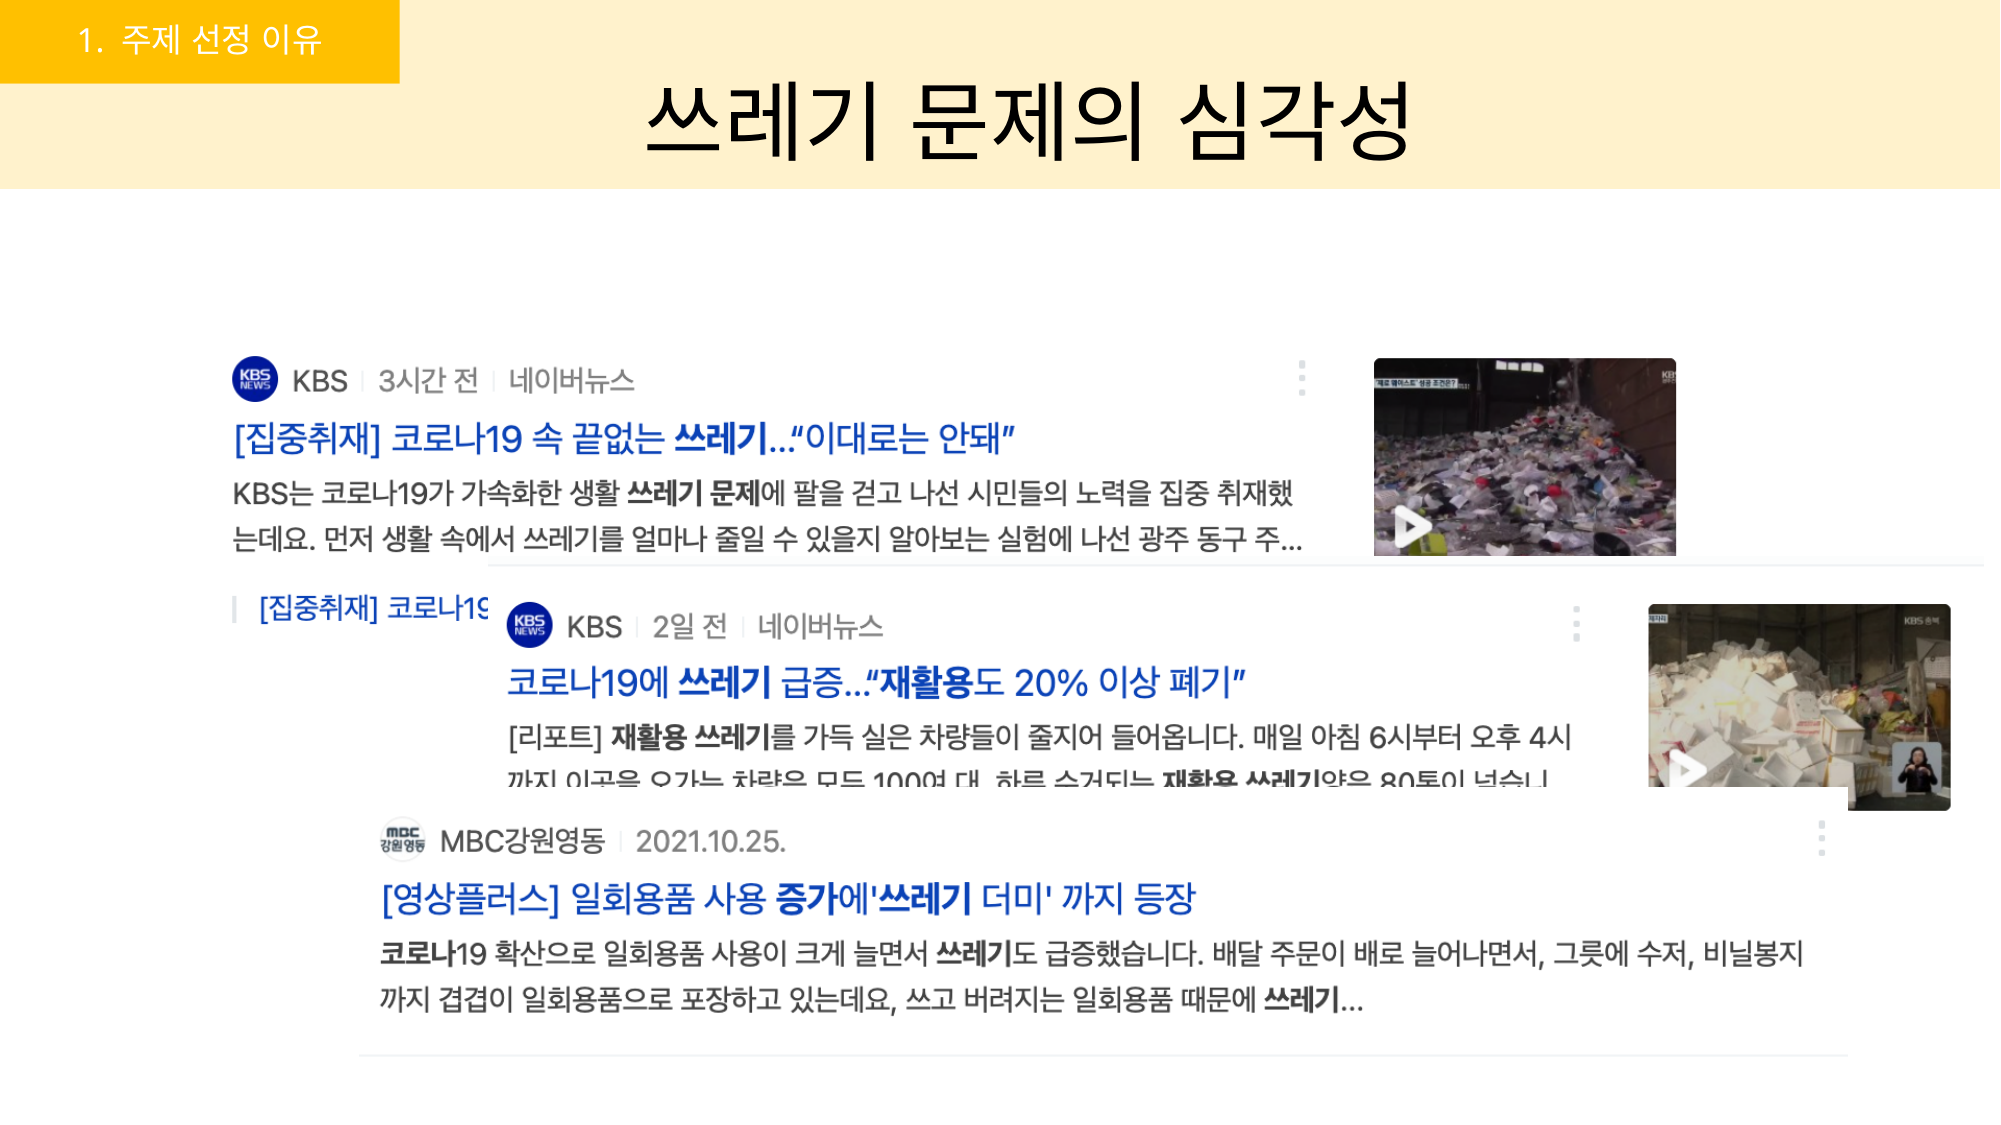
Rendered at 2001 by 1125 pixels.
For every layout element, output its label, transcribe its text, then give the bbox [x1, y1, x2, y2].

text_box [0, 0, 400, 99]
text_box 쓰레기 문제의 심각성 [399, 53, 1662, 185]
text_box [0, 0, 2000, 189]
picture [225, 329, 1984, 1065]
